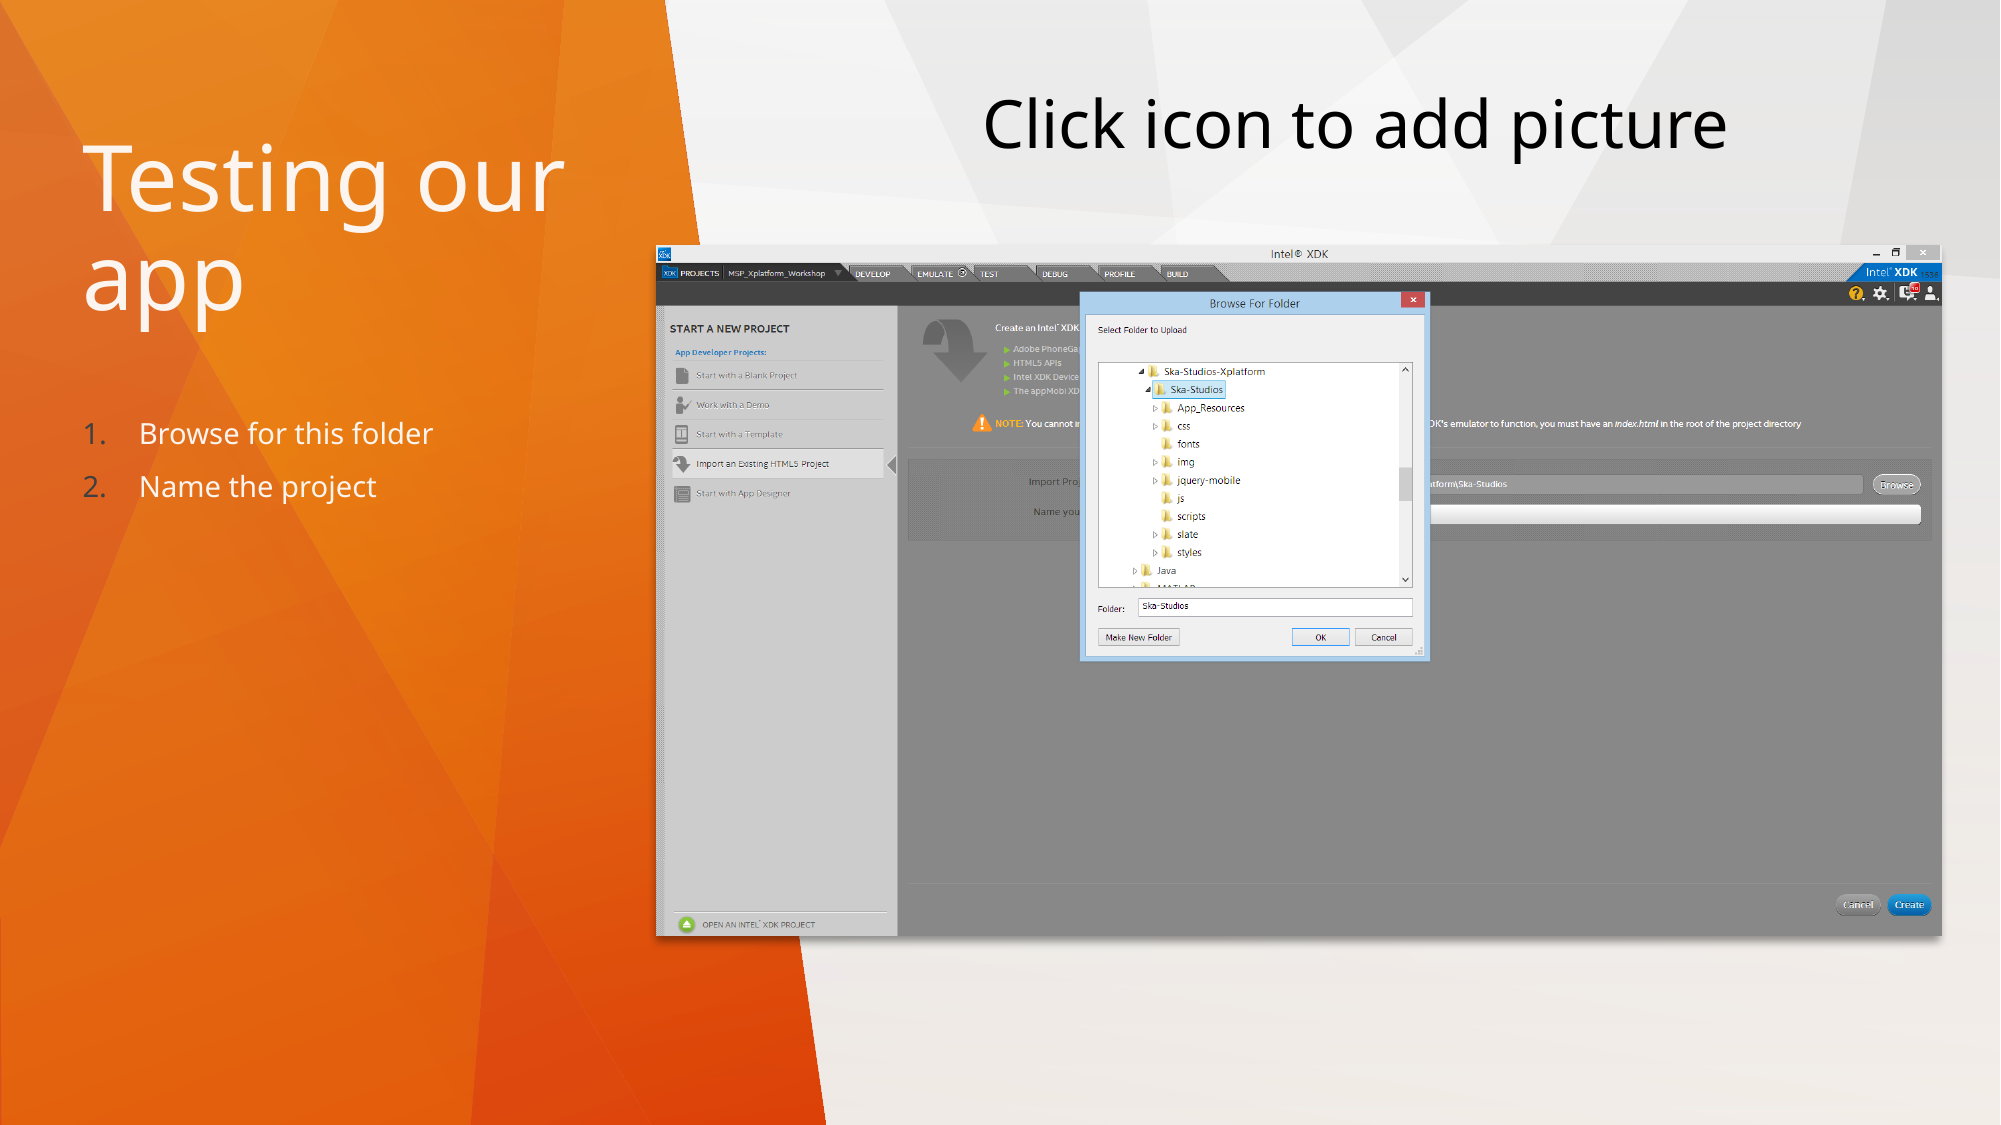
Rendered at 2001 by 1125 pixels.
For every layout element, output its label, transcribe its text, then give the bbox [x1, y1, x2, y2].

list Browse for this folder Name the project [67, 412, 675, 1013]
picture [656, 74, 1942, 1013]
title Testing our app [67, 75, 639, 338]
